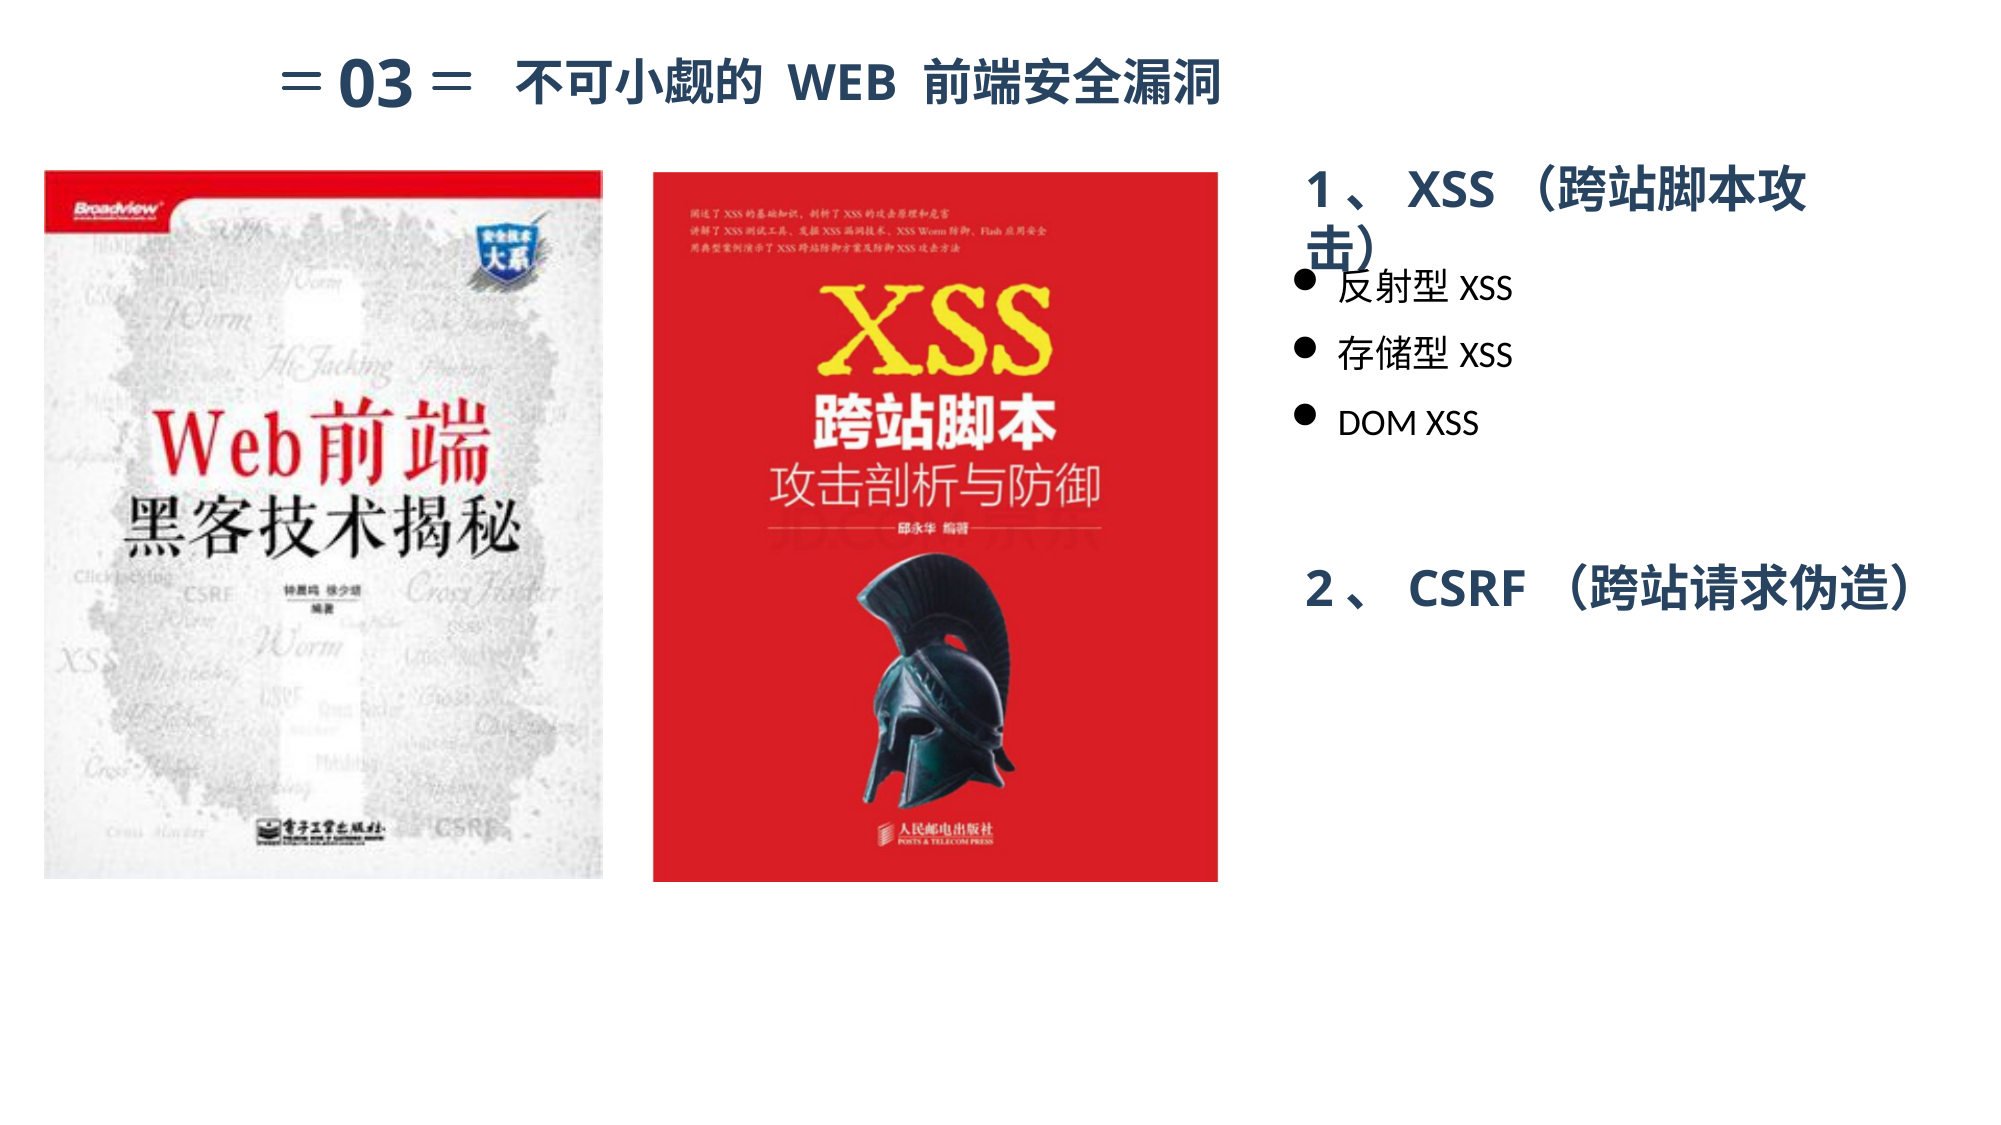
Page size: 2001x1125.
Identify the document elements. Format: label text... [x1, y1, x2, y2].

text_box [283, 33, 1414, 130]
text_box 1、XSS（跨站脚本攻击） [1290, 150, 1875, 232]
text_box 反射型XSS 存储型XSS DOM XSS [1276, 232, 2000, 451]
text_box 2、CSRF（跨站请求伪造） [1290, 549, 1982, 625]
picture [44, 170, 603, 879]
picture [650, 170, 1219, 883]
